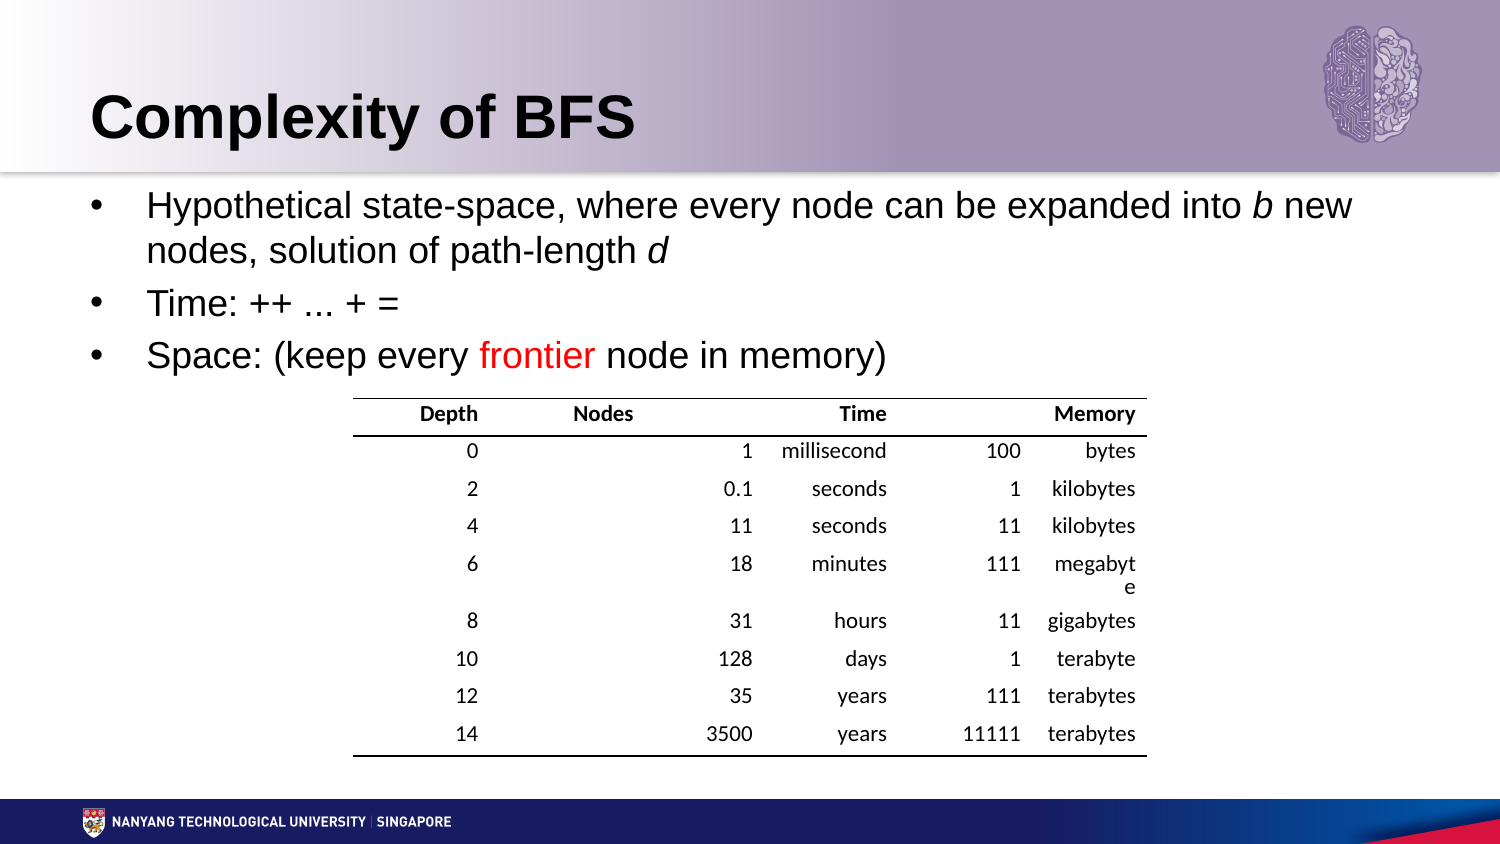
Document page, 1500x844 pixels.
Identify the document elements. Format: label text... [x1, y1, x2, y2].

title Complexity of BFS [75, 69, 1425, 159]
picture [0, 799, 1500, 844]
